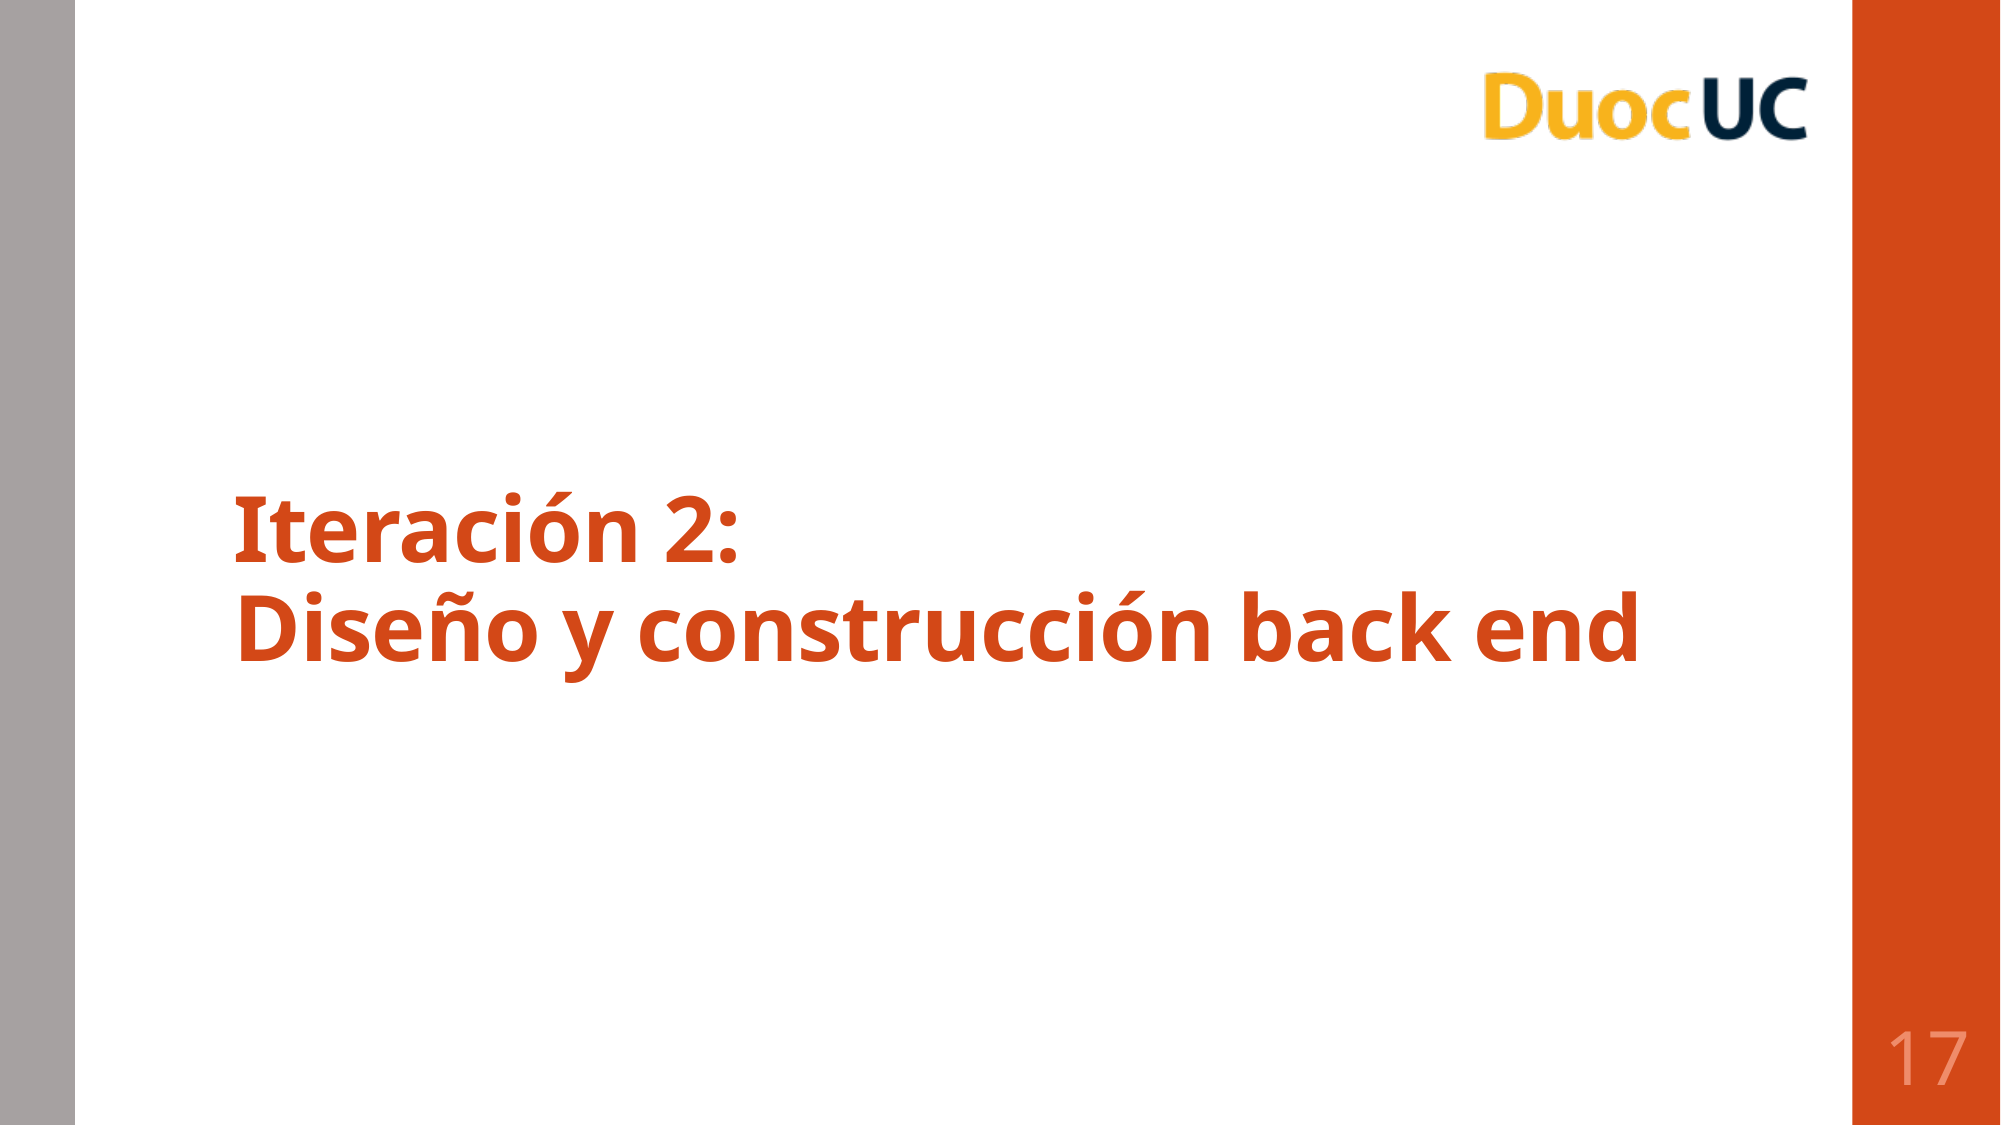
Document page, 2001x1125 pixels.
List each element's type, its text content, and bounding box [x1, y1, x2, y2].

picture [1479, 61, 1809, 149]
title Iteración 2: Diseño y construcción back end [218, 459, 1809, 689]
slide_number 16 [1852, 1012, 2000, 1110]
